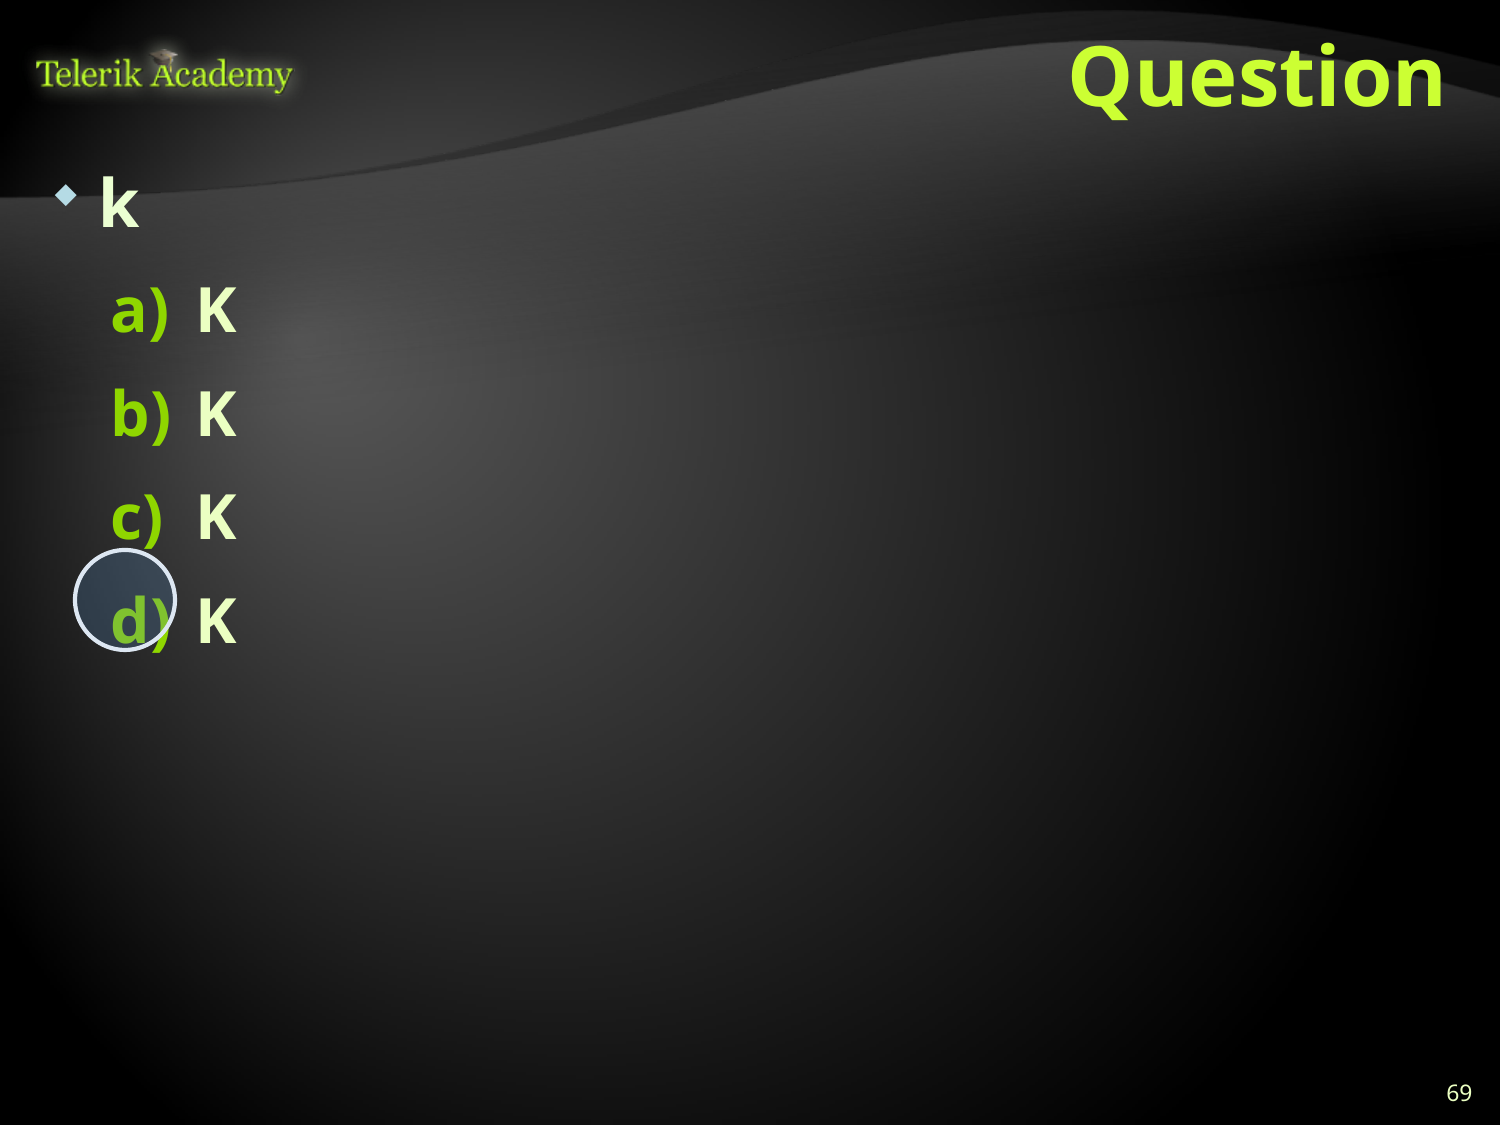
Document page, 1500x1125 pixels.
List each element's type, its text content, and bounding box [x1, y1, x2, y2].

picture [0, 0, 1500, 1125]
text_box [72, 547, 178, 653]
list k K K K K [37, 149, 1463, 1075]
slide_number 69 [1412, 1074, 1488, 1113]
title Question [300, 12, 1463, 149]
